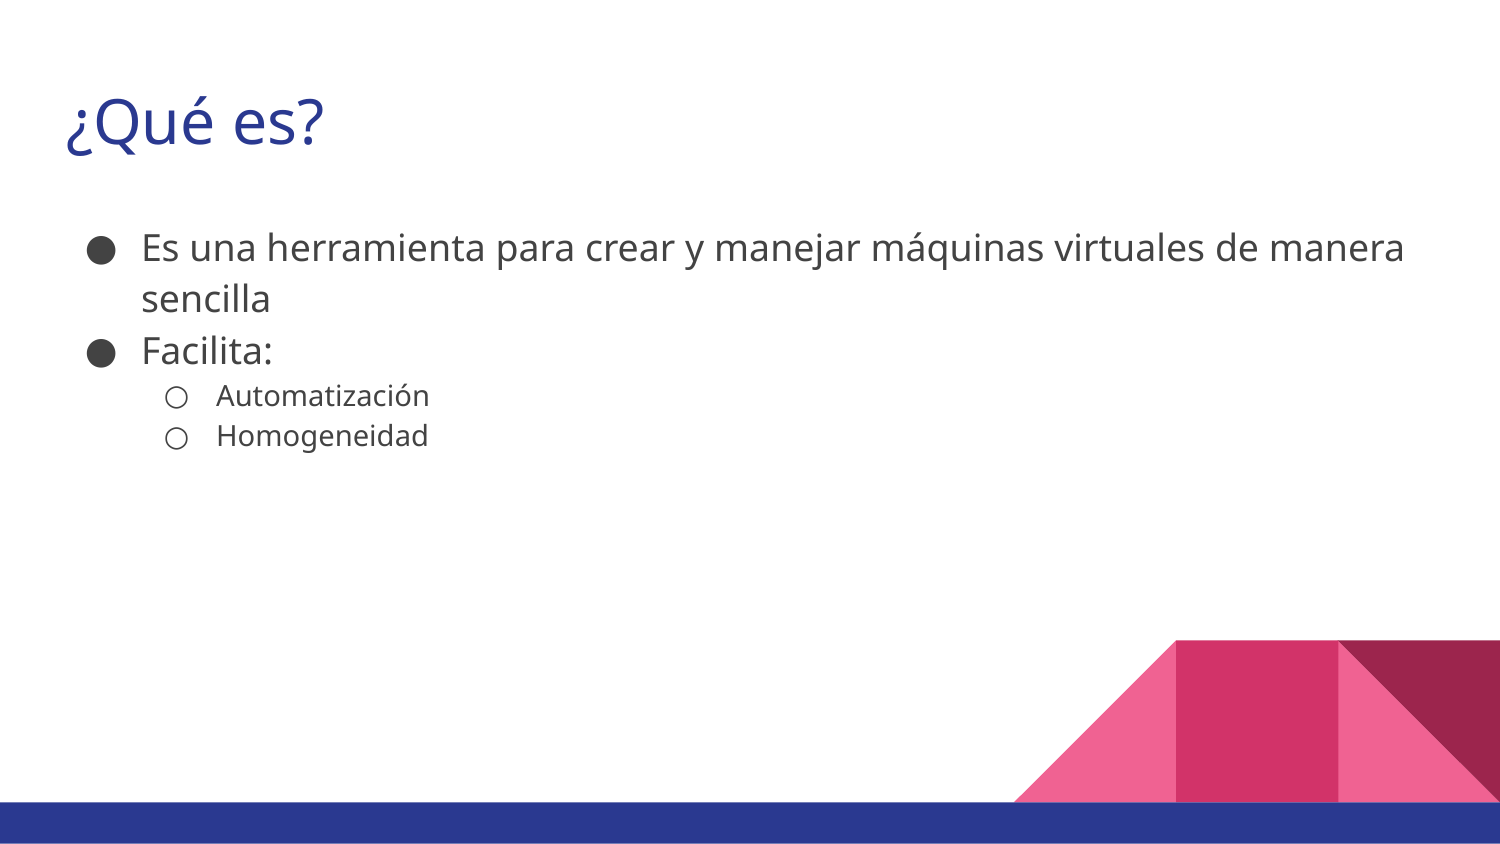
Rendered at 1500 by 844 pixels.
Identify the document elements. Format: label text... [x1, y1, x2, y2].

title ¿Qué es? [51, 67, 1449, 167]
list Es una herramienta para crear y manejar máquinas virtuales de manera sencilla Facilita: Automatización Homogeneidad [51, 201, 1449, 750]
